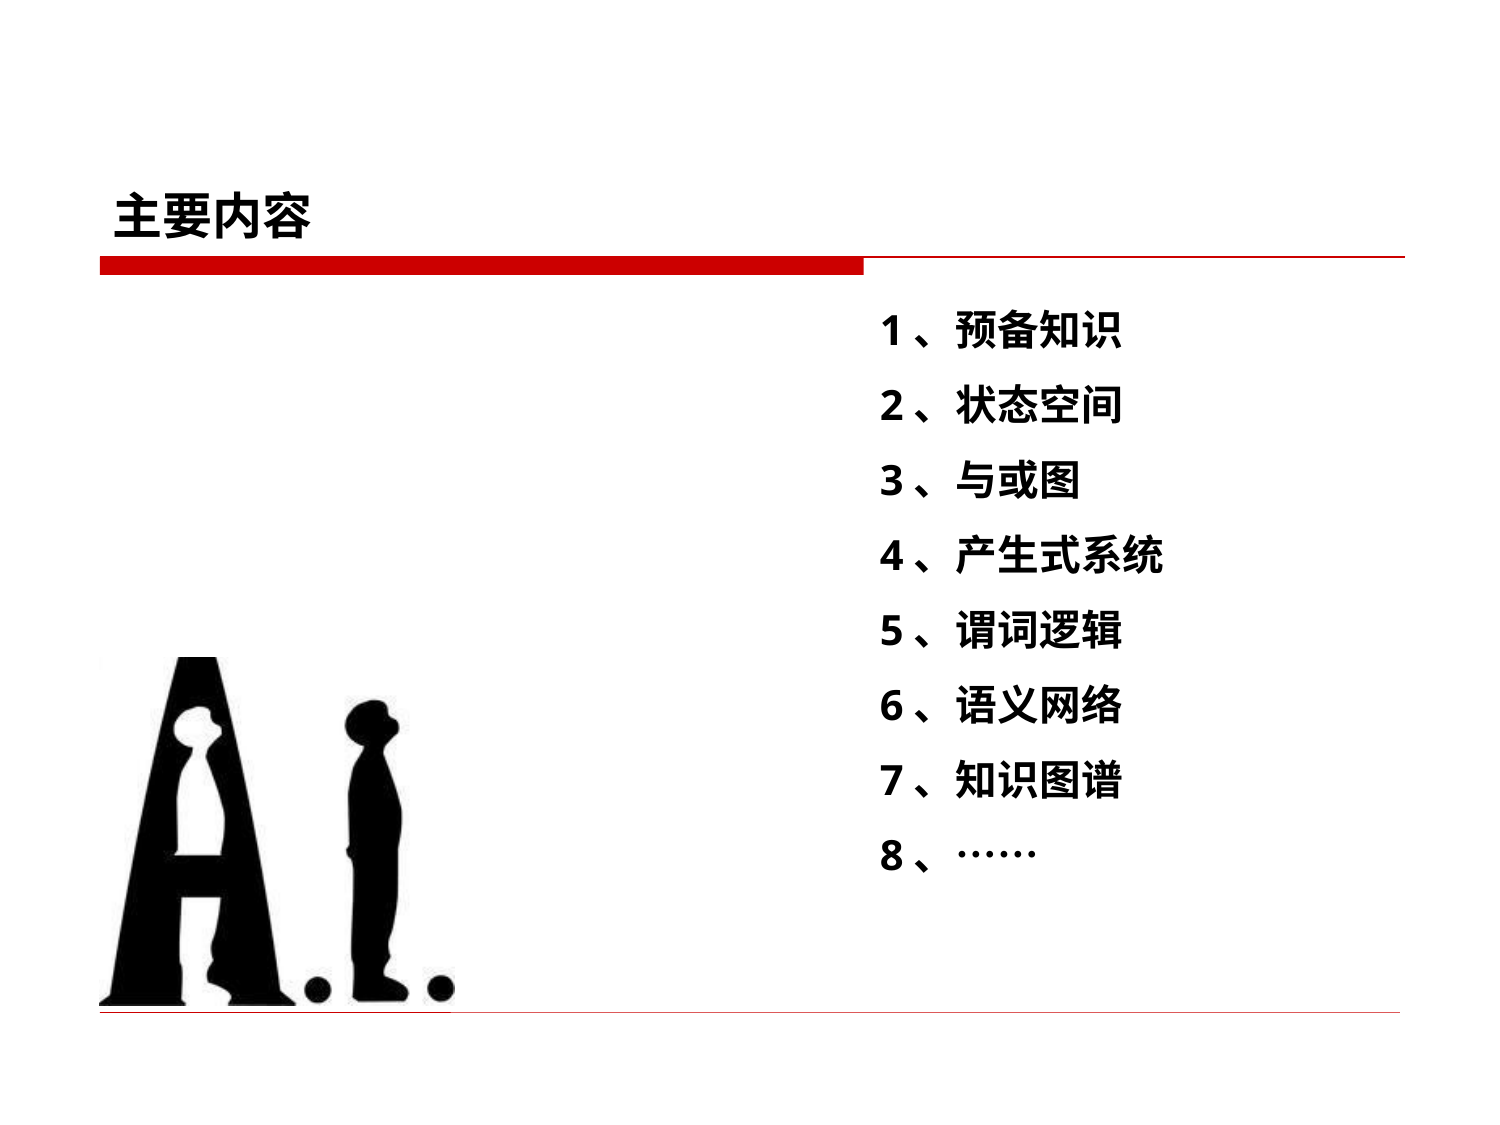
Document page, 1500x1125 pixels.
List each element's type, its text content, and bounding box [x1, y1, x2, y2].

text_box 1、预备知识 2、状态空间 3、与或图 4、产生式系统 5、谓词逻辑 6、语义网络 7、知识图谱 8、…… [879, 278, 1235, 879]
picture [99, 657, 455, 1006]
title 主要内容 [112, 57, 325, 246]
